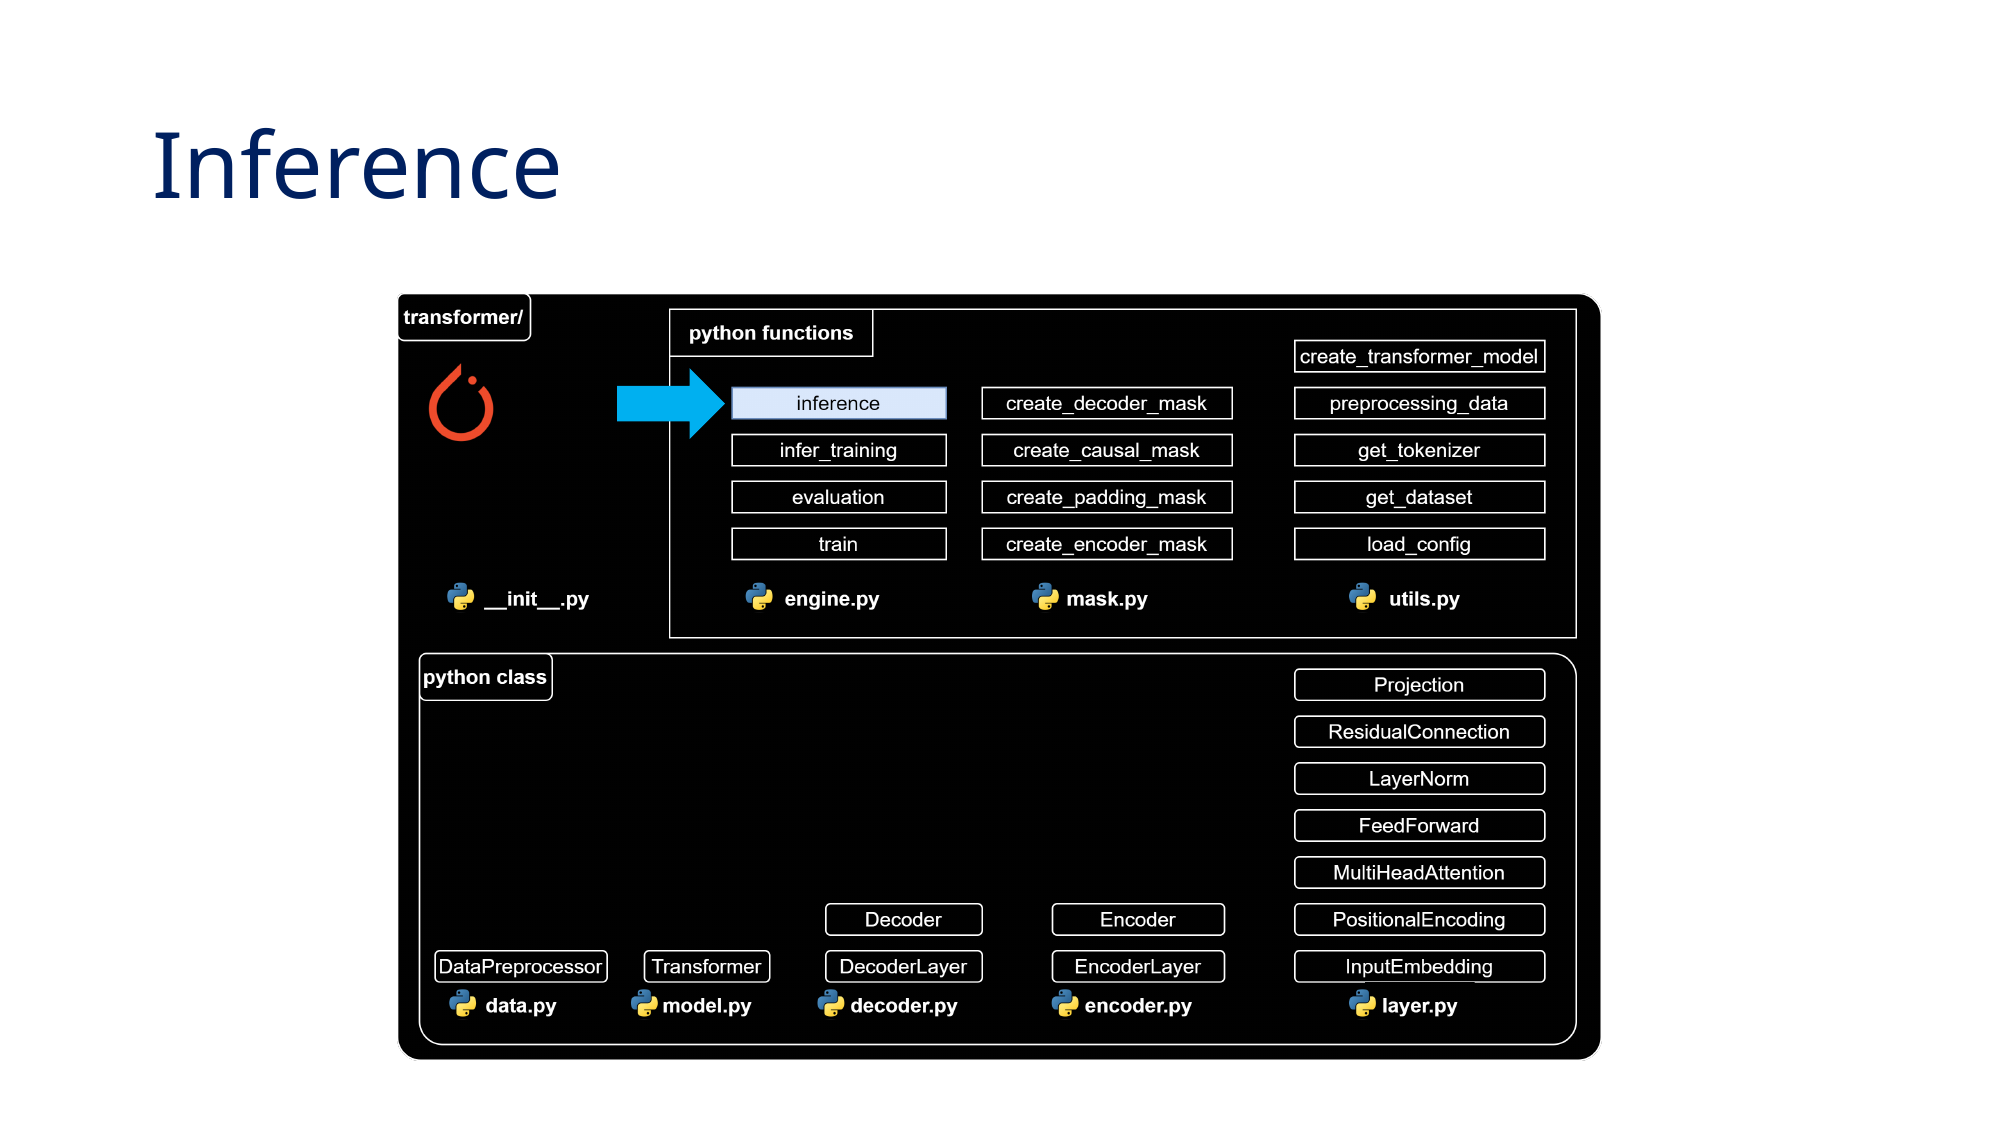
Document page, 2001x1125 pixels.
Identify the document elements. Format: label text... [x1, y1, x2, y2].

picture [380, 276, 1620, 1078]
title Inference [137, 59, 1863, 278]
